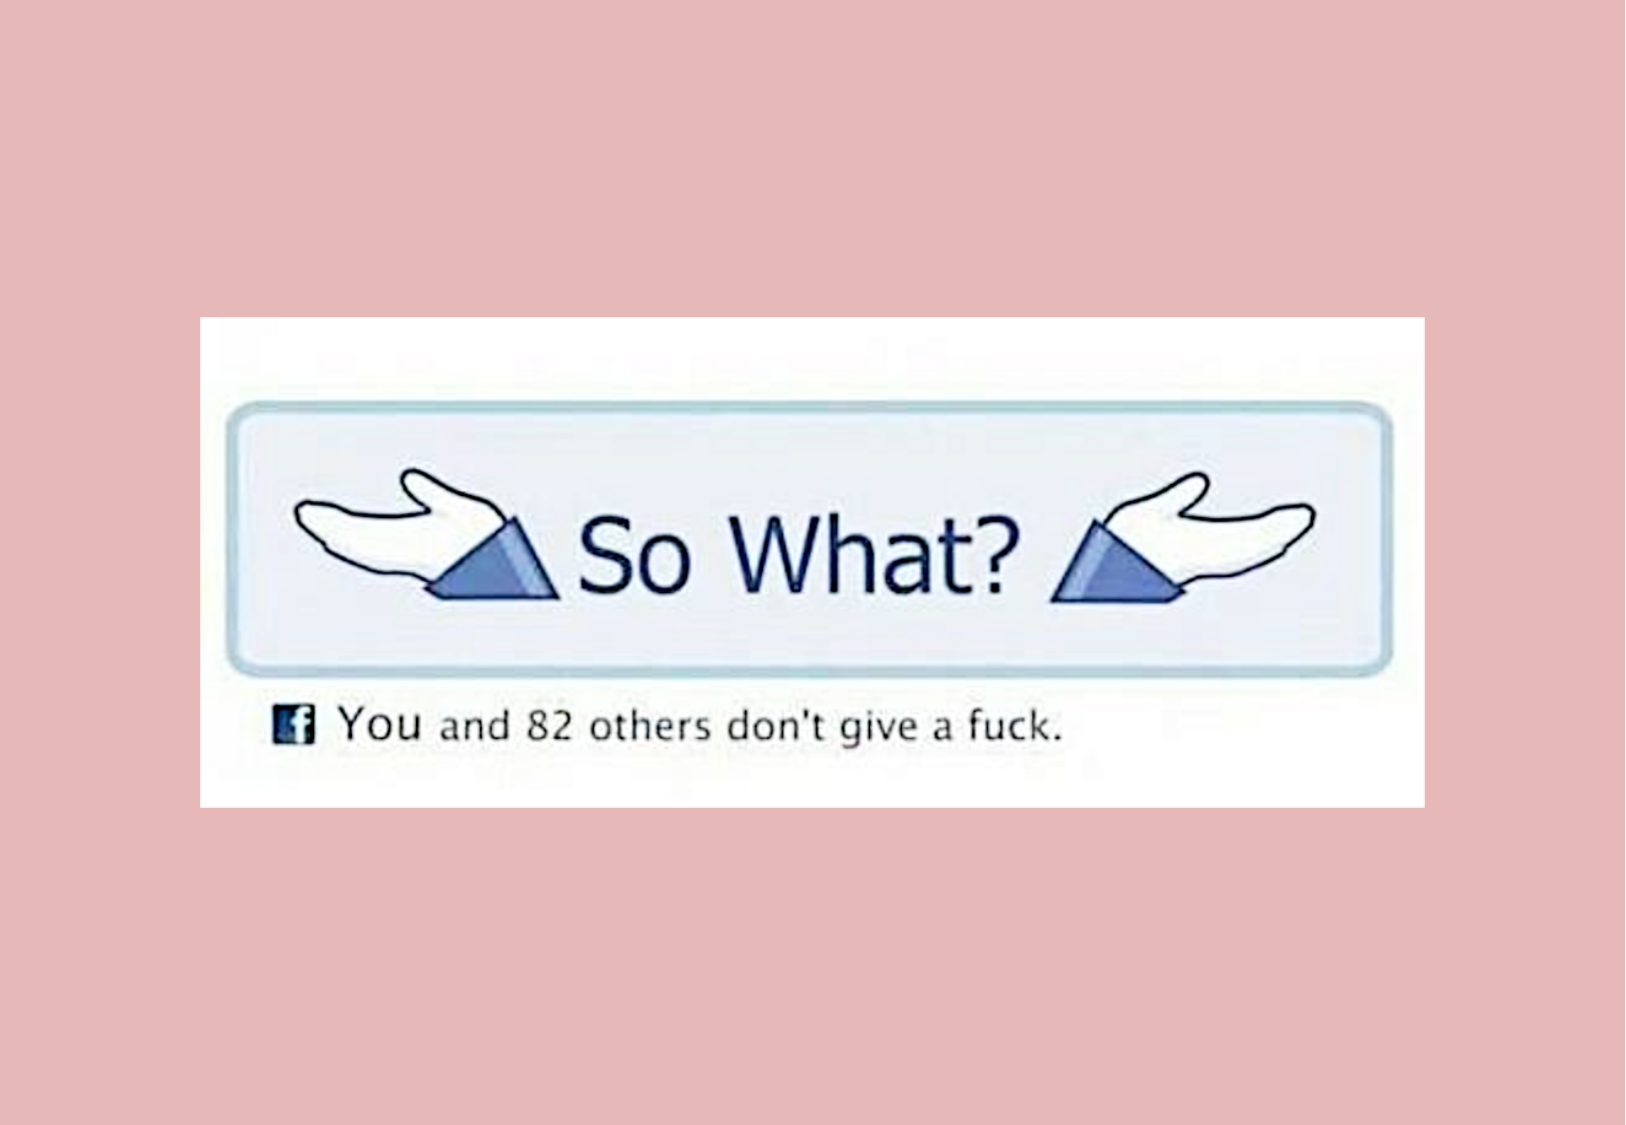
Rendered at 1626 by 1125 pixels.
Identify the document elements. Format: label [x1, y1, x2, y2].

picture [199, 316, 1425, 809]
